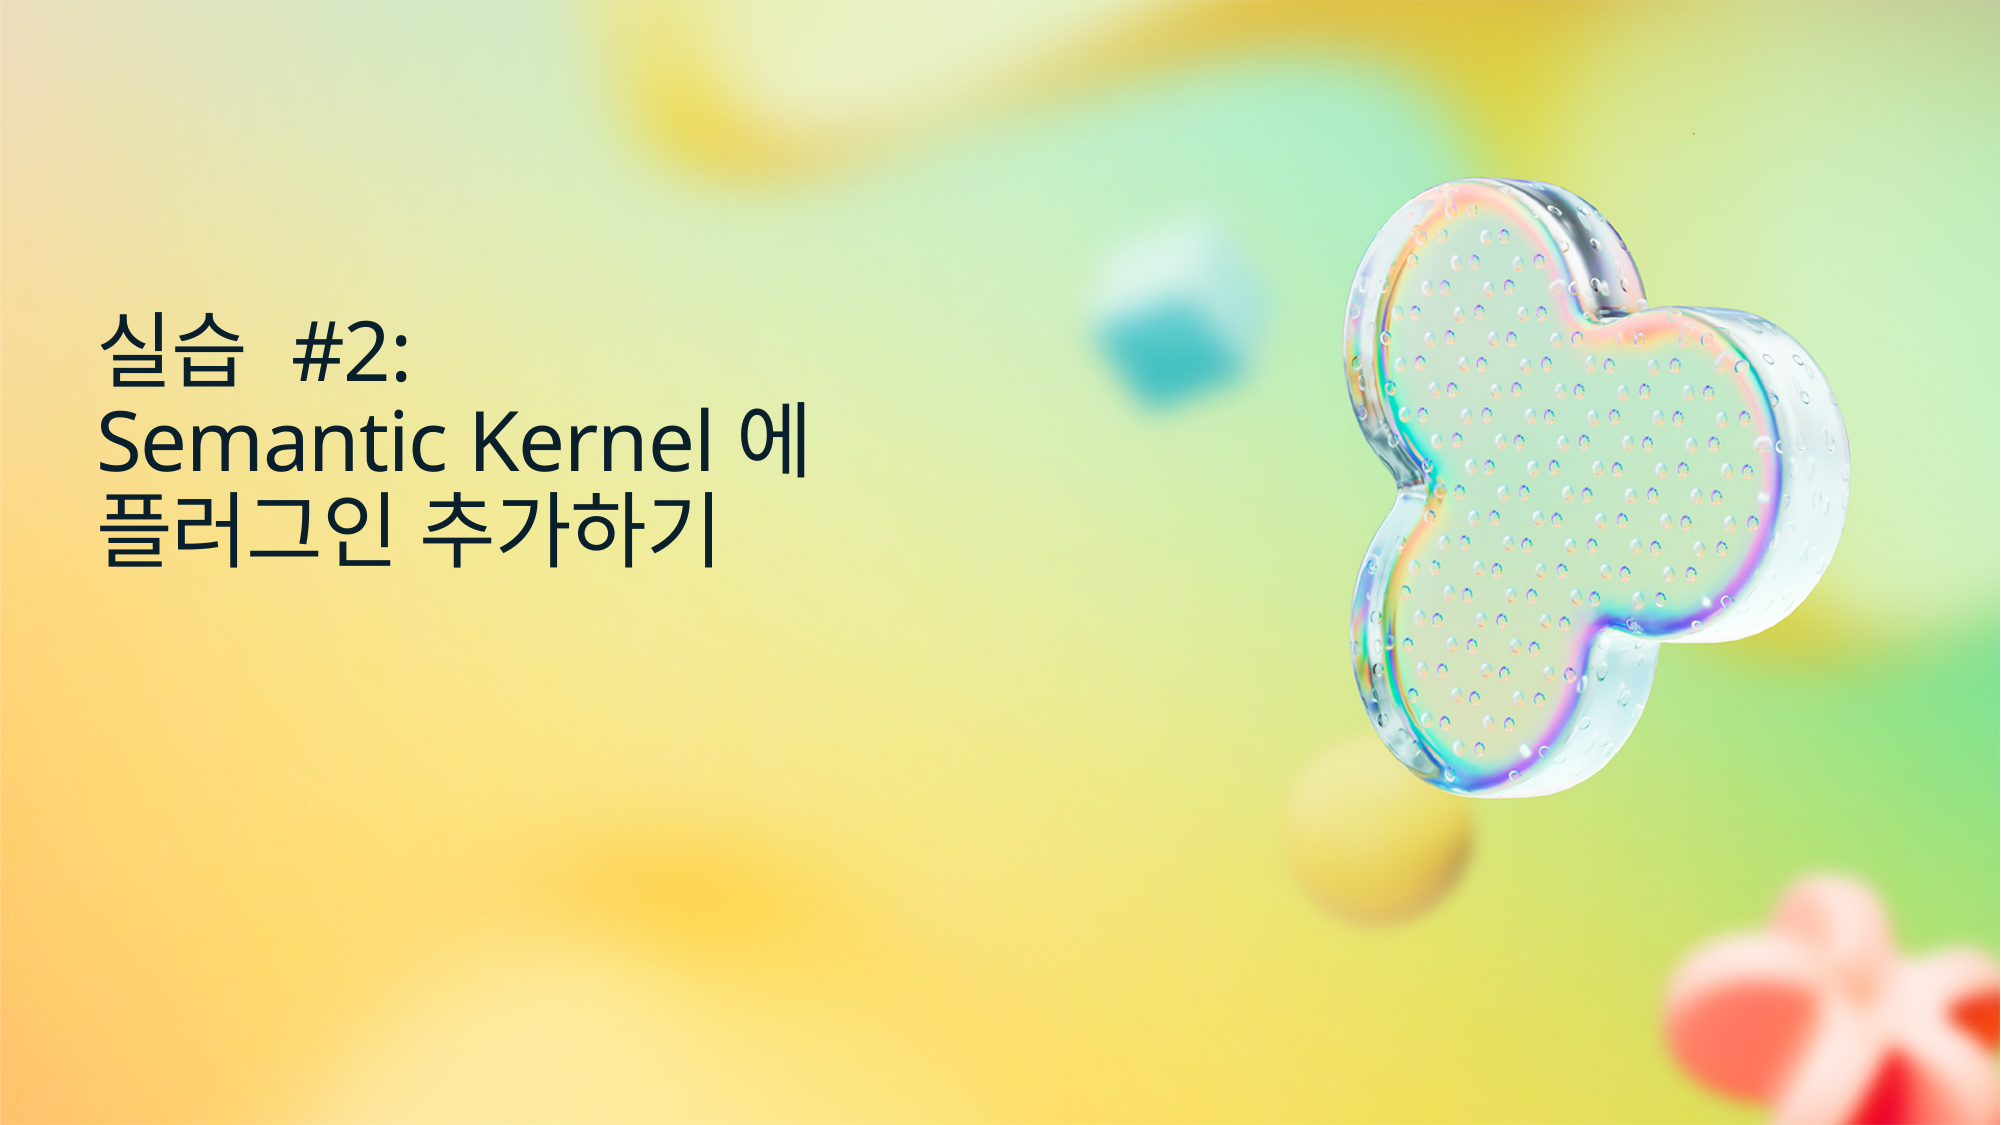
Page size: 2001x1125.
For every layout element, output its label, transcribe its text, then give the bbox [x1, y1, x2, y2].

title 실습 #2: Semantic Kernel에 플러그인 추가하기 [96, 306, 1116, 580]
picture [0, 0, 2000, 1125]
